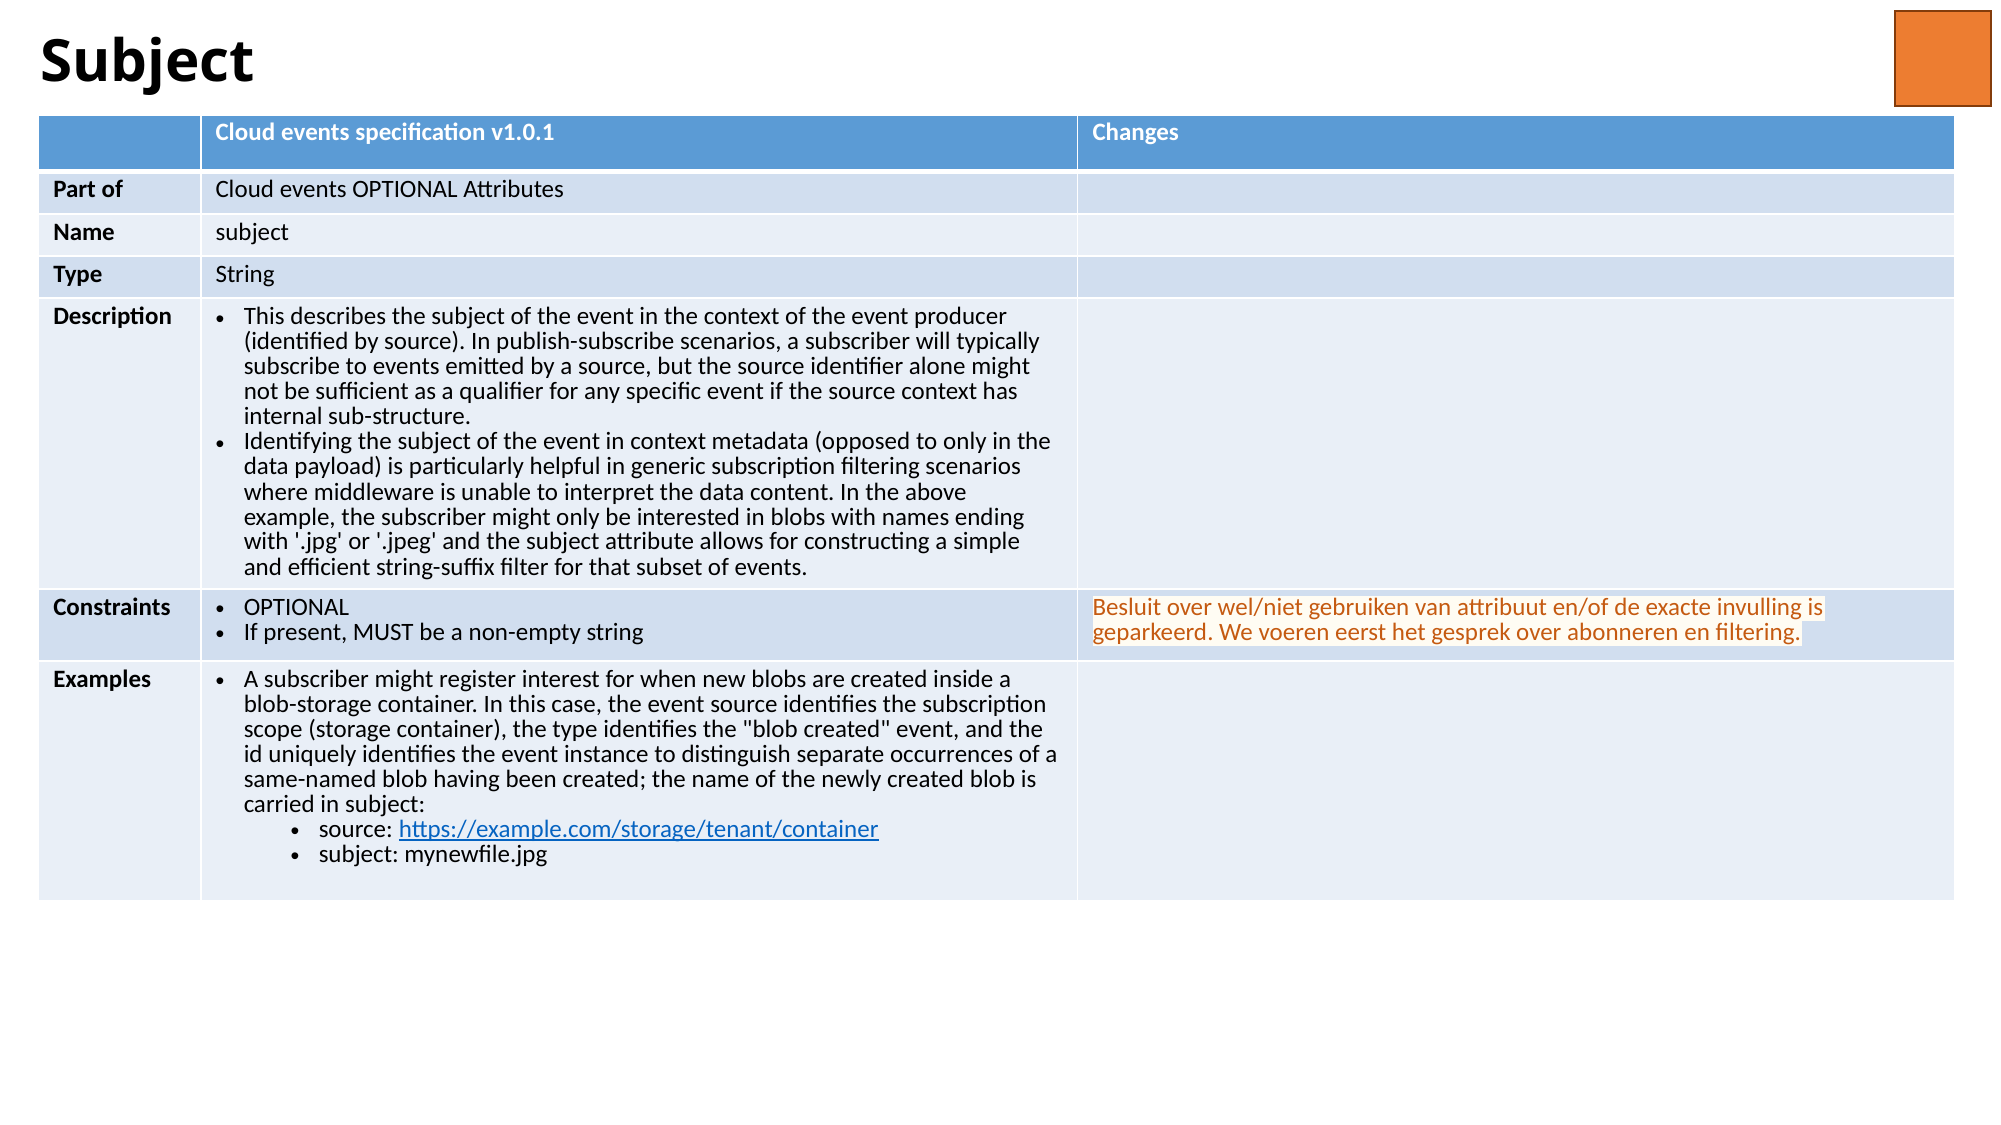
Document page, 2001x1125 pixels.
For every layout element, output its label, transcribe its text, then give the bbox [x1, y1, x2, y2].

table_header Changes [1078, 116, 1954, 169]
table_cell [1078, 174, 1954, 213]
table_cell This describes the subject of the event in the context of the event producer (identified by source). In publish-subscribe scenarios, a subscriber will typically subscribe to events emitted by a source, but the source identifier alone might not be sufficient as a qualifier for any specific event if the source context has internal sub-structure. Identifying the subject of the event in context metadata (opposed to only in the data payload) is particularly helpful in generic subscription filtering scenarios where middleware is unable to interpret the data content. In the above example, the subscriber might only be interested in blobs with names ending with '.jpg' or '.jpeg' and the subject attribute allows for constructing a simple and efficient string-suffix filter for that subset of events. [202, 299, 1077, 588]
table_cell Description [39, 299, 200, 588]
table_cell [1078, 257, 1954, 297]
table_cell OPTIONAL If present, MUST be a non-empty string [202, 590, 1077, 660]
table_cell Besluit over wel/niet gebruiken van attribuut en/of de exacte invulling is geparkeerd. We voeren eerst het gesprek over abonneren en filtering. [1078, 590, 1954, 660]
table_cell Name [39, 215, 200, 255]
table_cell [1078, 662, 1954, 900]
table_header Cloud events specification v1.0.1 [202, 116, 1077, 169]
table_cell Part of [39, 174, 200, 213]
title Subject [25, 10, 918, 115]
table_cell [1078, 215, 1954, 255]
table_cell Examples [39, 662, 200, 900]
table_cell A subscriber might register interest for when new blobs are created inside a blob-storage container. In this case, the event source identifies the subscription scope (storage container), the type identifies the "blob created" event, and the id uniquely identifies the event instance to distinguish separate occurrences of a same-named blob having been created; the name of the newly created blob is carried in subject: source: https://example.com/storage/tenant/container subject: mynewfile.jpg [202, 662, 1077, 900]
table_cell subject [202, 215, 1077, 255]
text_box [1894, 10, 1992, 107]
table_cell Type [39, 257, 200, 297]
table_cell Constraints [39, 590, 200, 660]
table_header [39, 116, 200, 169]
table_cell Cloud events OPTIONAL Attributes [202, 174, 1077, 213]
table_cell String [202, 257, 1077, 297]
table_cell [1078, 299, 1954, 588]
